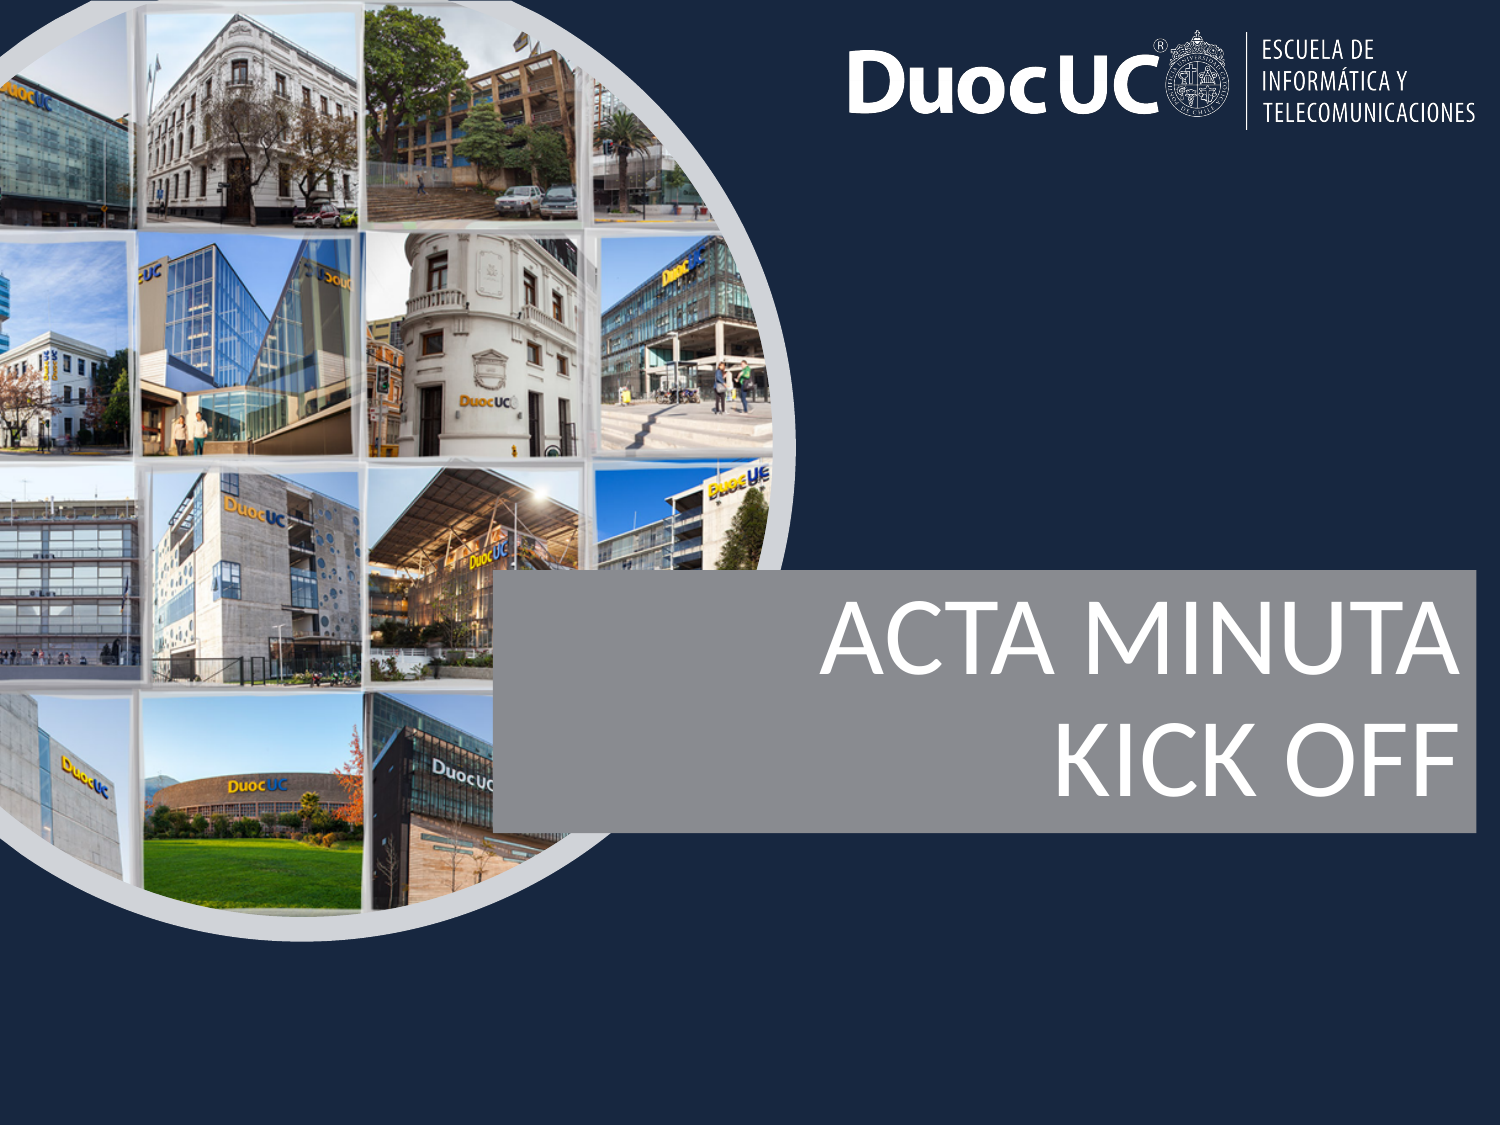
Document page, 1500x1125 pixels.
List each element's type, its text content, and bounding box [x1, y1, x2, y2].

picture [0, 0, 773, 917]
picture [849, 30, 1475, 130]
title ACTA MINUTA KICK OFF [492, 570, 1477, 834]
